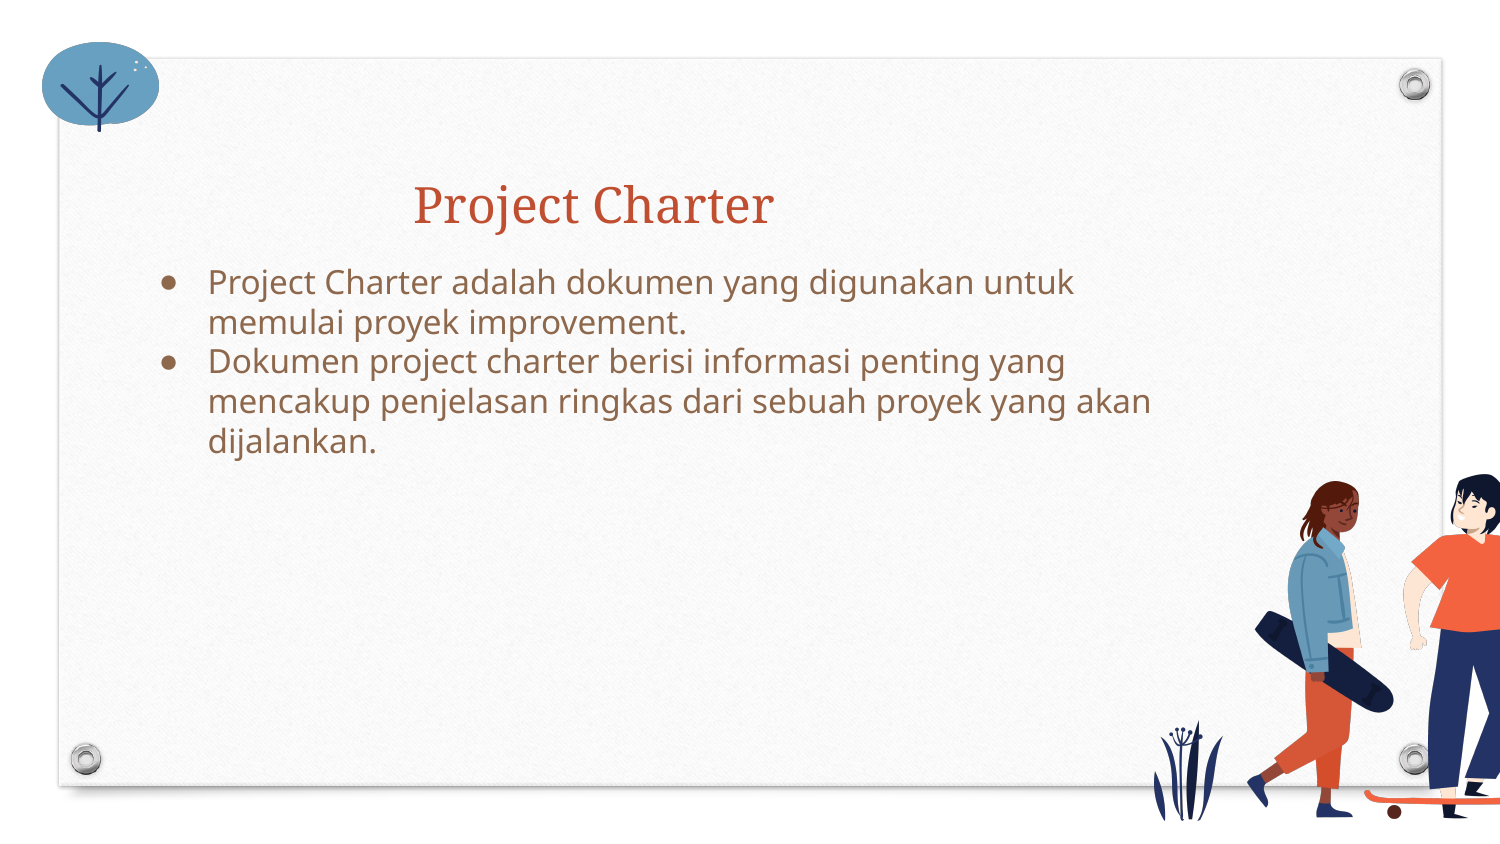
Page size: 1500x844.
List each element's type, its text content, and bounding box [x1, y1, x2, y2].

picture [0, 0, 1500, 844]
list Project Charter adalah dokumen yang digunakan untuk memulai proyek improvement. Dokumen project charter berisi informasi penting yang mencakup penjelasan ringkas dari sebuah proyek yang akan dijalankan. [117, 245, 1223, 488]
title Project Charter [117, 158, 1071, 259]
